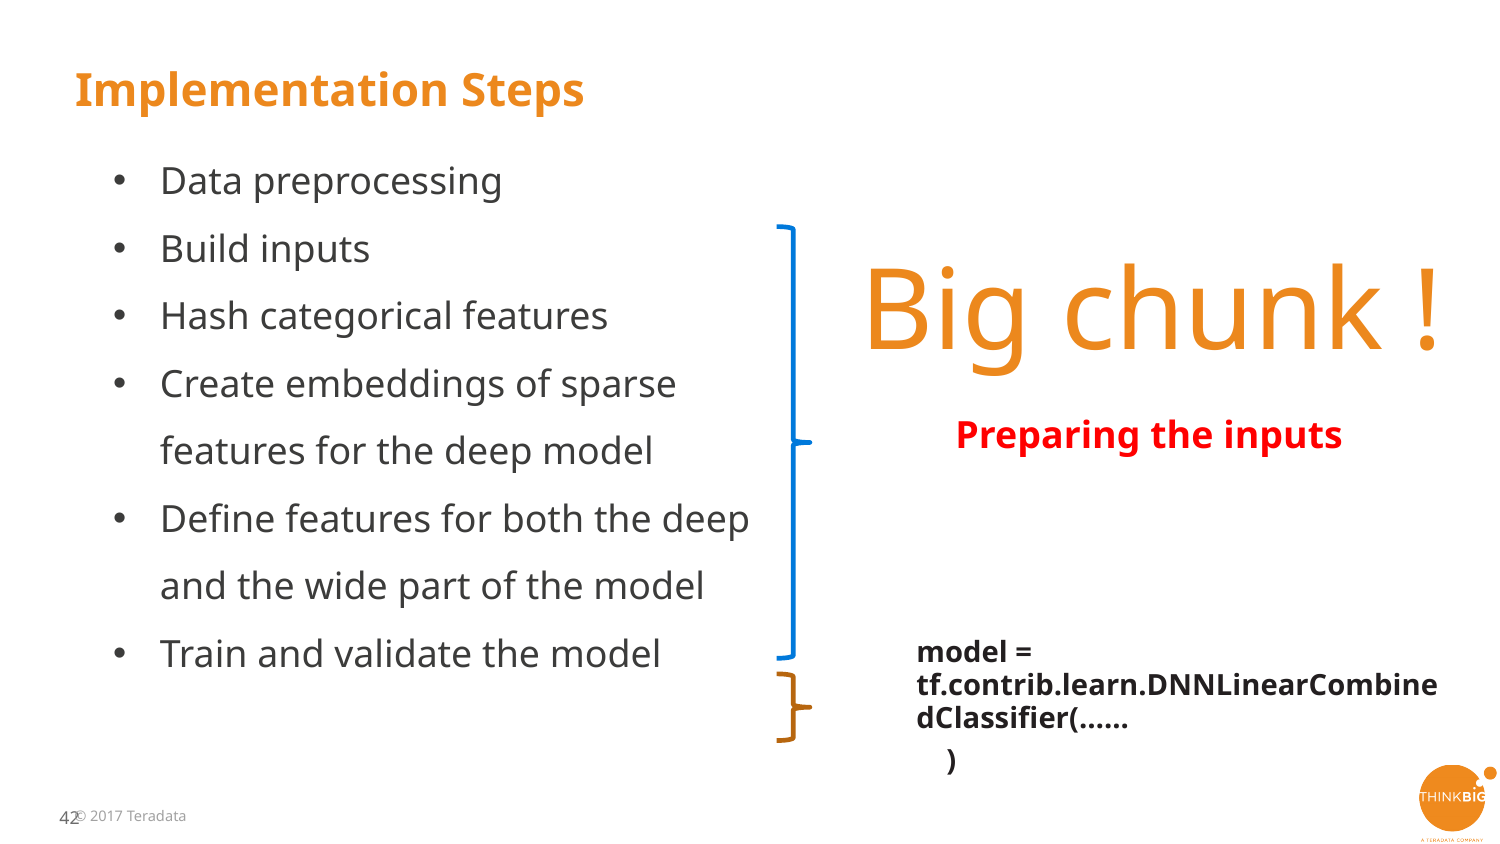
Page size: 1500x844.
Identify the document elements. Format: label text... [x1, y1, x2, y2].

text_box model = tf.contrib.learn.DNNLinearCombinedClassifier(…... ) [901, 628, 1455, 785]
text_box [776, 225, 811, 660]
text_box Preparing the inputs [940, 406, 1364, 465]
slide_number © 2017 Teradata [74, 806, 351, 825]
title Implementation Steps [75, 26, 1425, 117]
text_box Data preprocessing Build inputs Hash categorical features Create embeddings of sparse features for the deep model Define features for both the deep and the wide part of the model Train and validate the model [98, 127, 777, 683]
picture [1419, 765, 1497, 842]
text_box [776, 673, 811, 742]
text_box Big chunk ! [845, 229, 1459, 380]
